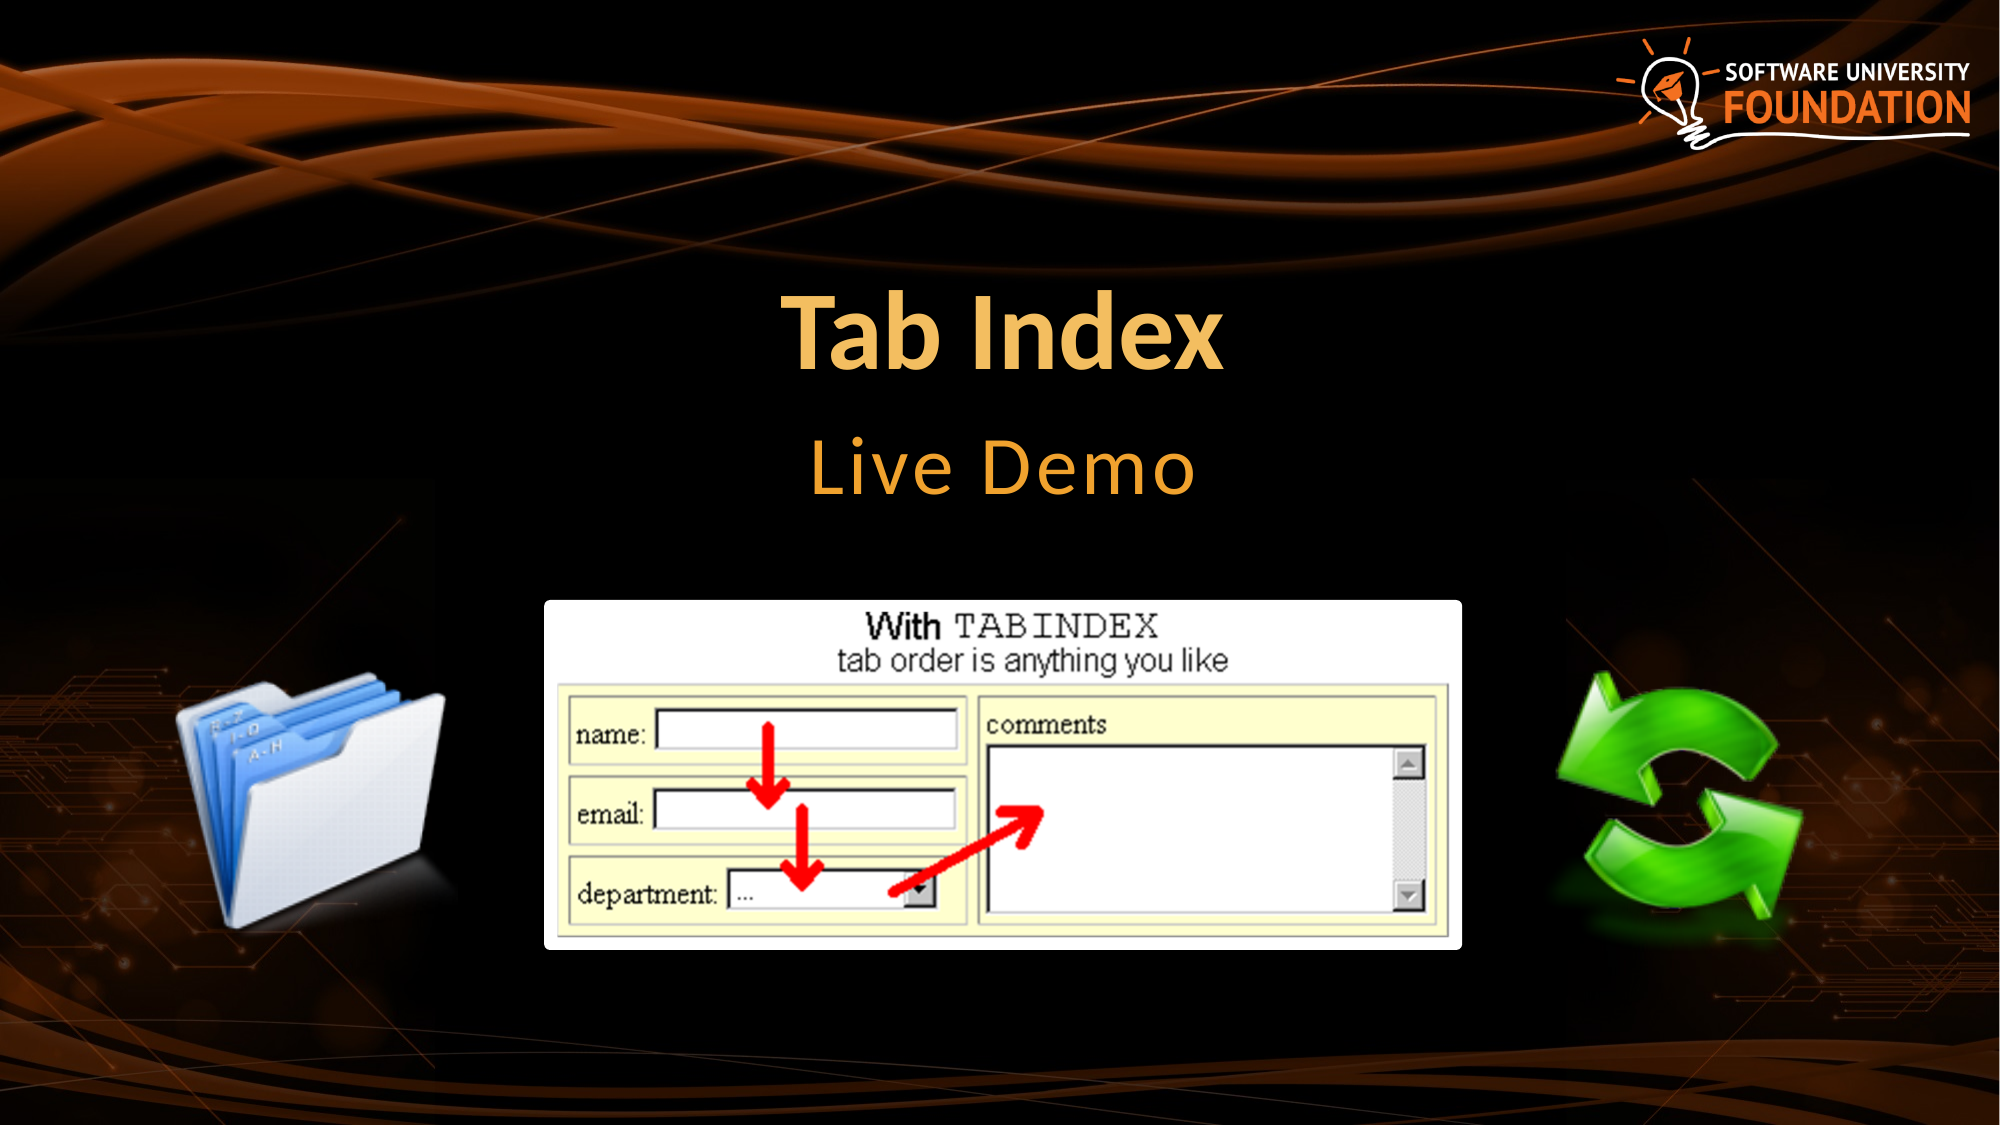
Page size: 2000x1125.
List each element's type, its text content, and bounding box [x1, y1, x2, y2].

title Tab Index [353, 265, 1654, 399]
subtitle Live Demo [353, 399, 1654, 518]
picture [0, 0, 2000, 1125]
